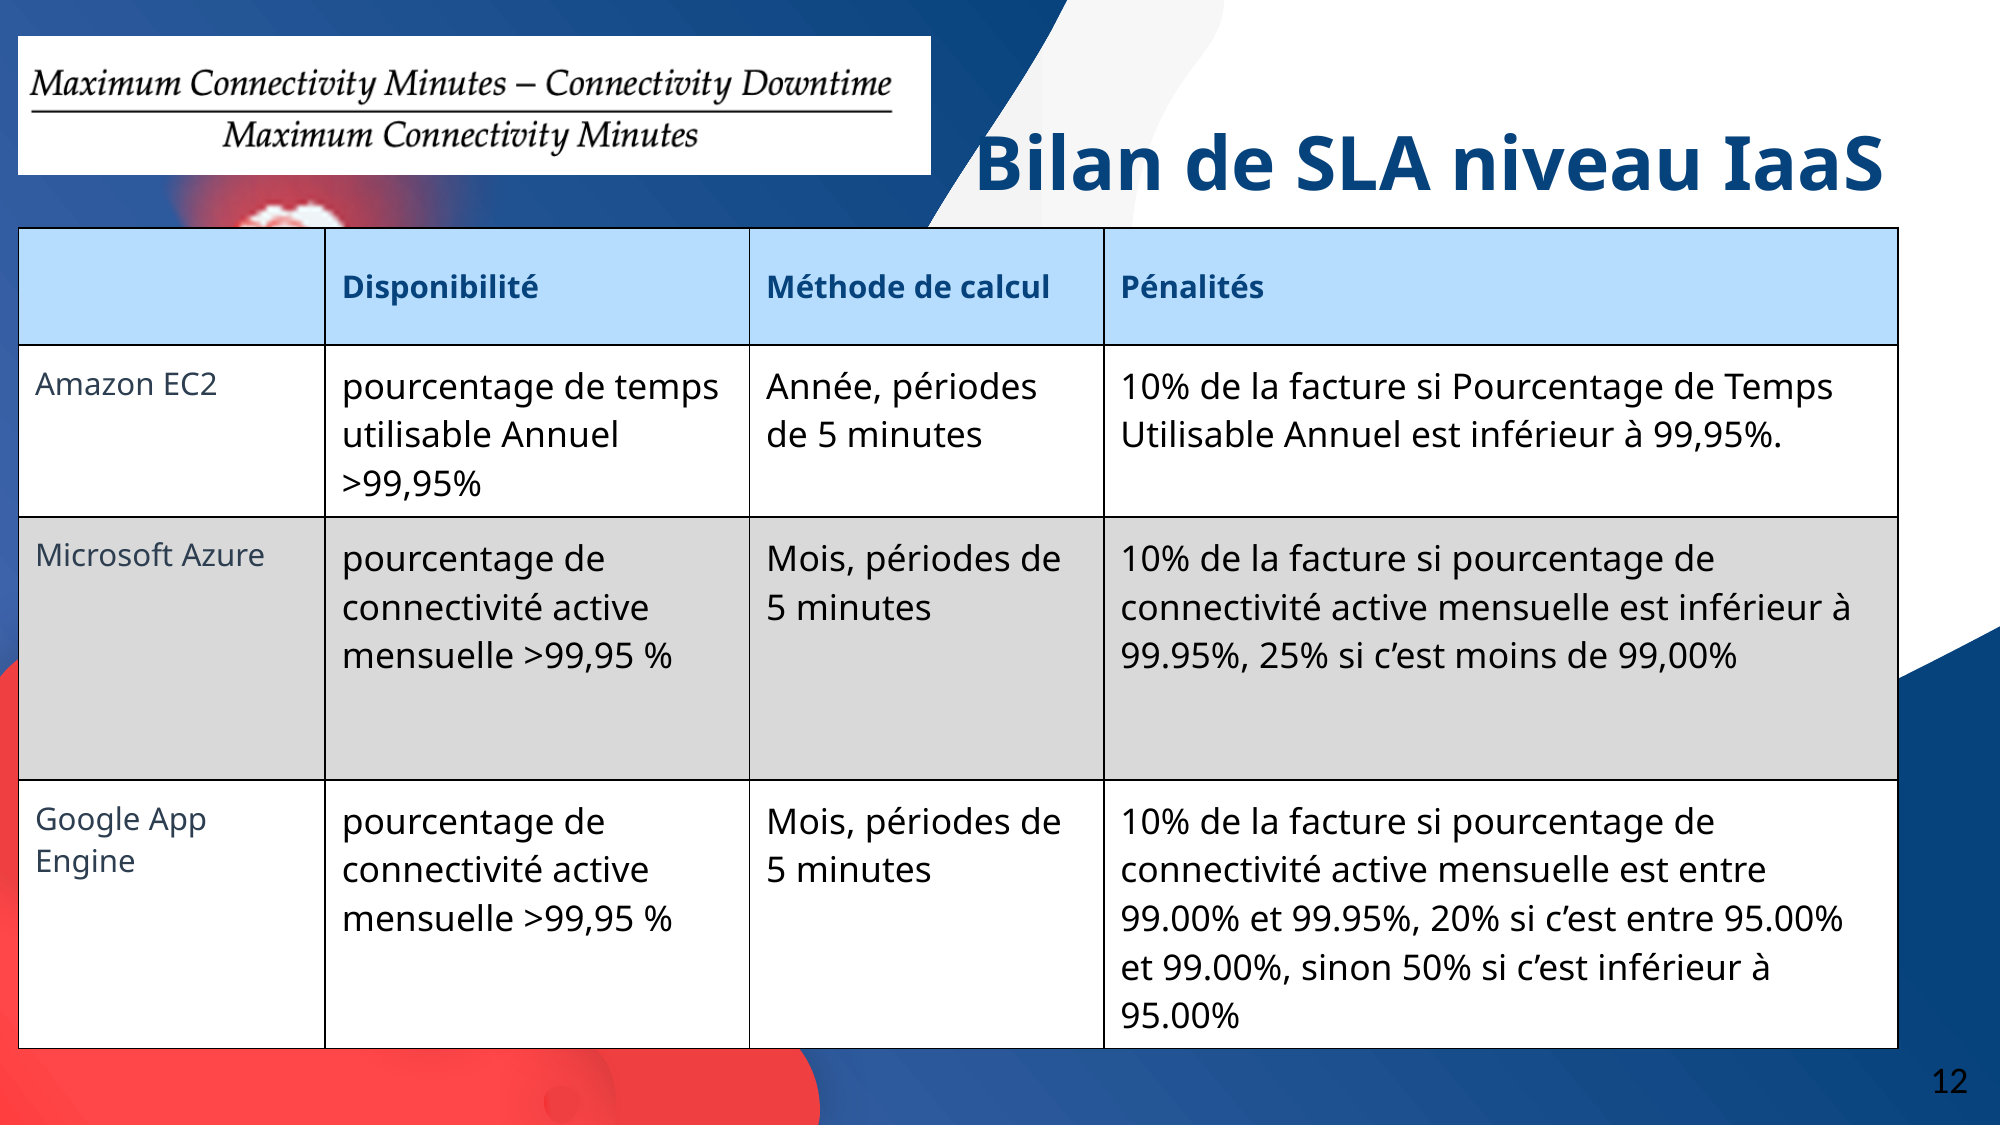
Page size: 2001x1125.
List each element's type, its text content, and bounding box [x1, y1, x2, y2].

table_header Méthode de calcul [750, 229, 1103, 344]
table_cell Mois, périodes de 5 minutes [750, 518, 1103, 779]
table_cell pourcentage de temps utilisable Annuel >99,95% [326, 346, 749, 516]
table_cell Microsoft Azure [19, 518, 324, 779]
table_cell 10% de la facture si pourcentage de connectivité active mensuelle est inférieur à 99.95%, 25% si c’est moins de 99,00% [1105, 518, 1897, 779]
table_header Disponibilité [326, 229, 749, 344]
table_cell pourcentage de connectivité active mensuelle >99,95 % [326, 781, 749, 1048]
table_cell Année, périodes de 5 minutes [750, 346, 1103, 516]
table_cell 10% de la facture si pourcentage de connectivité active mensuelle est entre 99.00% et 99.95%, 20% si c’est entre 95.00% et 99.00%, sinon 50% si c’est inférieur à 95.00% [1105, 781, 1897, 1048]
text_box 12 [1915, 1048, 1990, 1109]
table_header Pénalités [1105, 229, 1897, 344]
table_cell Amazon EC2 [19, 346, 324, 516]
title Bilan de SLA niveau IaaS [80, 105, 1920, 228]
table_cell Google App Engine [19, 781, 324, 1048]
table_cell 10% de la facture si Pourcentage de Temps Utilisable Annuel est inférieur à 99,95%. [1105, 346, 1897, 516]
picture [18, 36, 931, 175]
table_header [19, 229, 324, 344]
table_cell pourcentage de connectivité active mensuelle >99,95 % [326, 518, 749, 779]
table_cell Mois, périodes de 5 minutes [750, 781, 1103, 1048]
